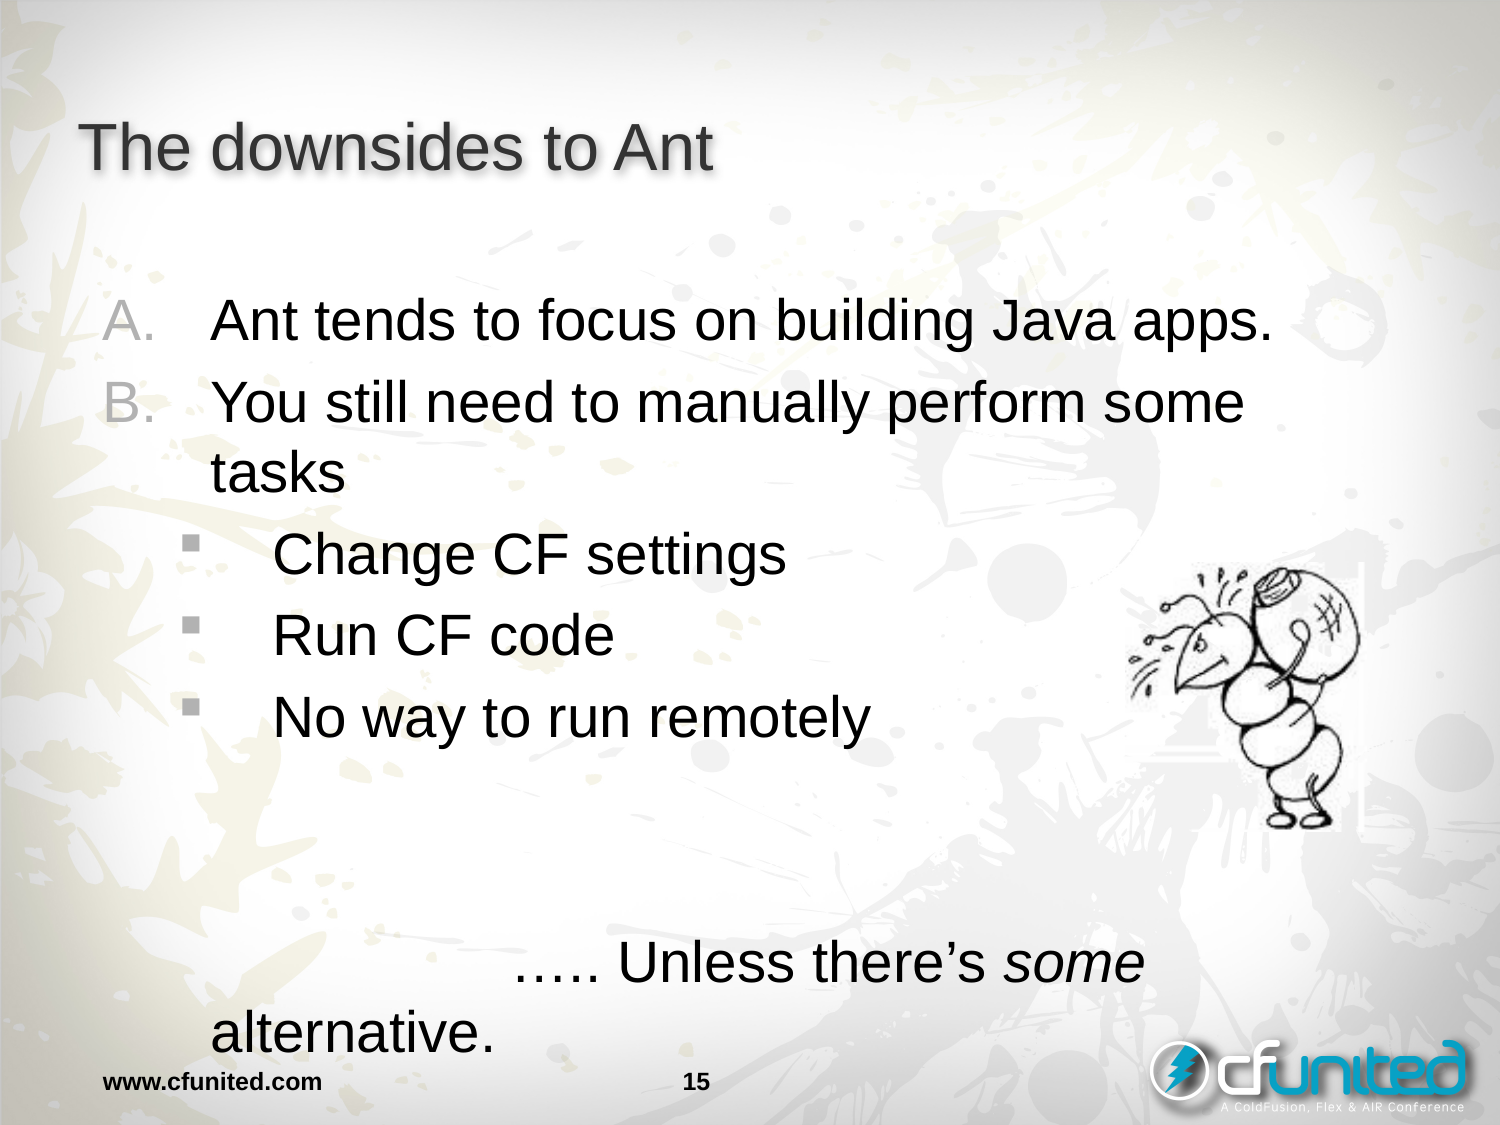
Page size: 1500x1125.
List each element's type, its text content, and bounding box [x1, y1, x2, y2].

list Ant tends to focus on building Java apps. You still need to manually perform some tasks Change CF settings Run CF code No way to run remotely ….. Unless there’s some alternative. [87, 274, 1413, 1013]
picture [0, 0, 1500, 1125]
title The downsides to Ant [62, 62, 1463, 226]
